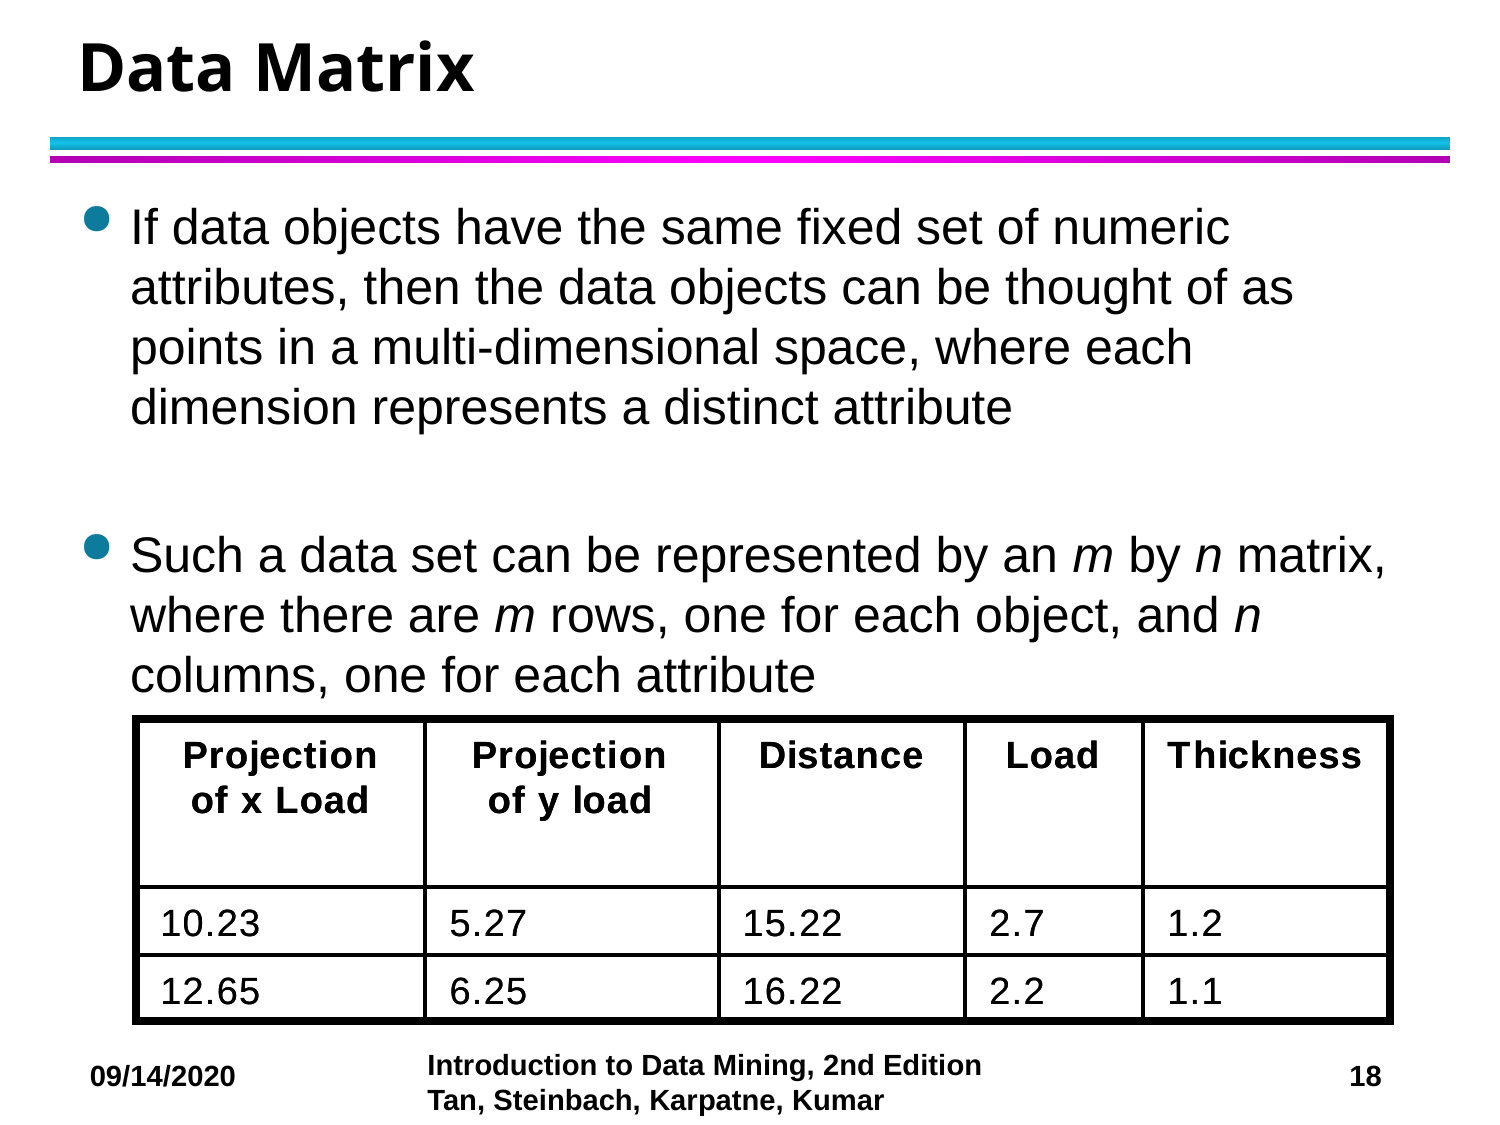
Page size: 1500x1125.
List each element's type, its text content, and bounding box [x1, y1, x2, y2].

list If data objects have the same fixed set of numeric attributes, then the data objects can be thought of as points in a multi-dimensional space, where each dimension represents a distinct attribute Such a data set can be represented by an m by n matrix, where there are m rows, one for each object, and n columns, one for each attribute [67, 187, 1432, 700]
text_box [124, 707, 1399, 1038]
title Data Matrix [62, 24, 1421, 113]
